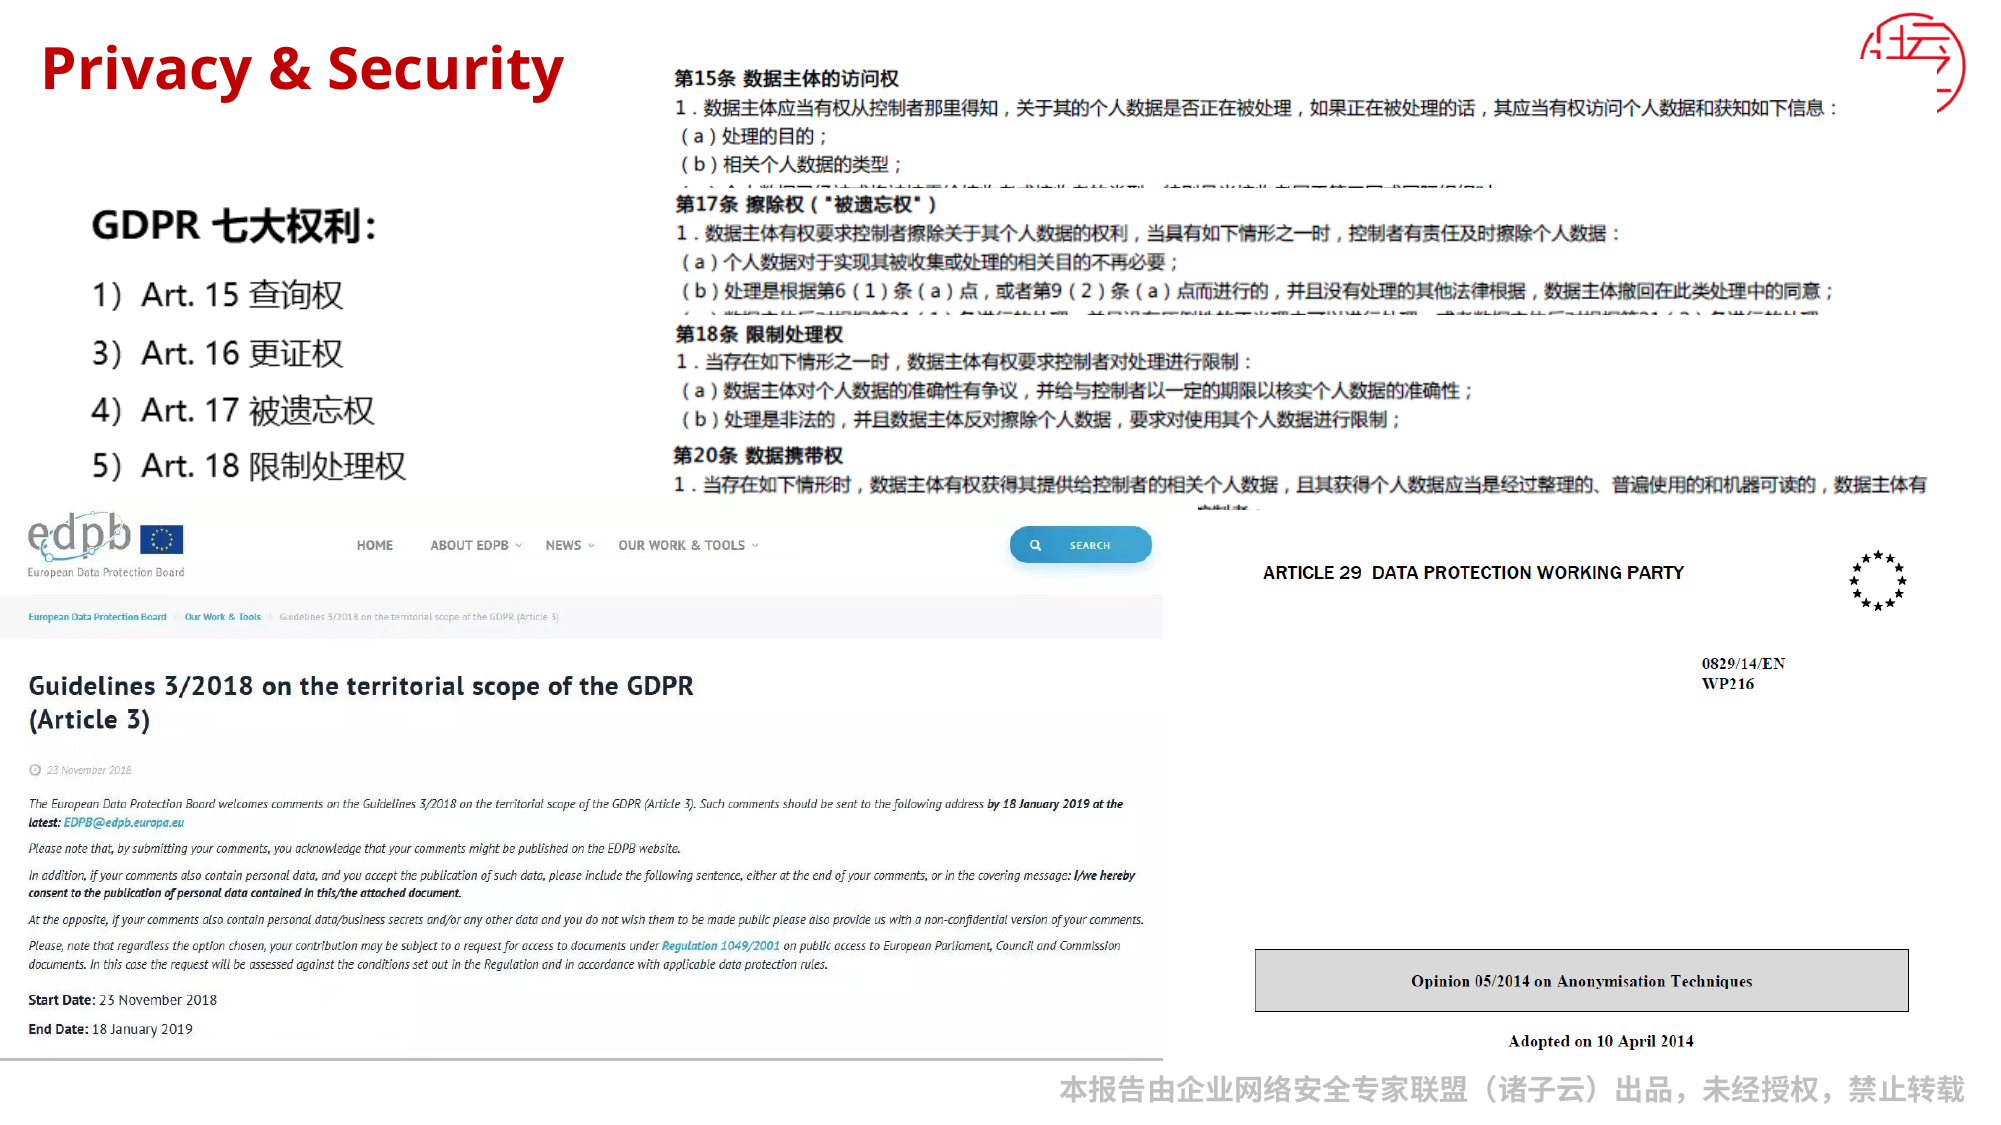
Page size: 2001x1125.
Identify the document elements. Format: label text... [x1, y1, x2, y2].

text_box Privacy & Security [26, 23, 596, 109]
picture [0, 0, 2000, 1070]
